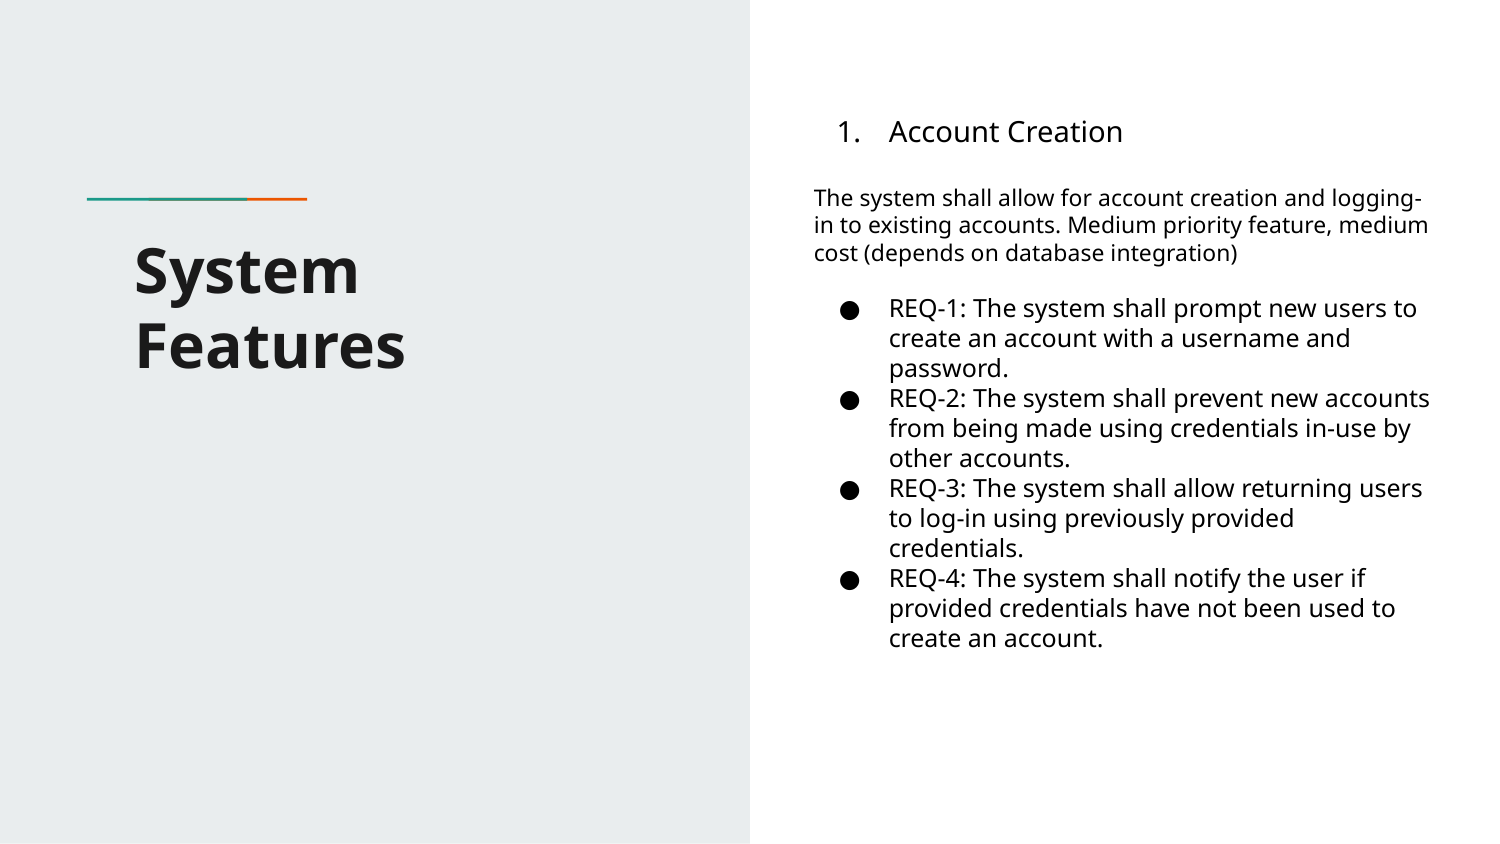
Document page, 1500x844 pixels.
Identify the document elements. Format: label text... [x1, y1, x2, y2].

text_box Account Creation The system shall allow for account creation and logging-in to existing accounts. Medium priority feature, medium cost (depends on database integration) REQ-1: The system shall prompt new users to create an account with a username and password. REQ-2: The system shall prevent new accounts from being made using credentials in-use by other accounts. REQ-3: The system shall allow returning users to log-in using previously provided credentials. REQ-4: The system shall notify the user if provided credentials have not been used to create an account. [798, 98, 1451, 748]
title System Features [119, 216, 662, 494]
